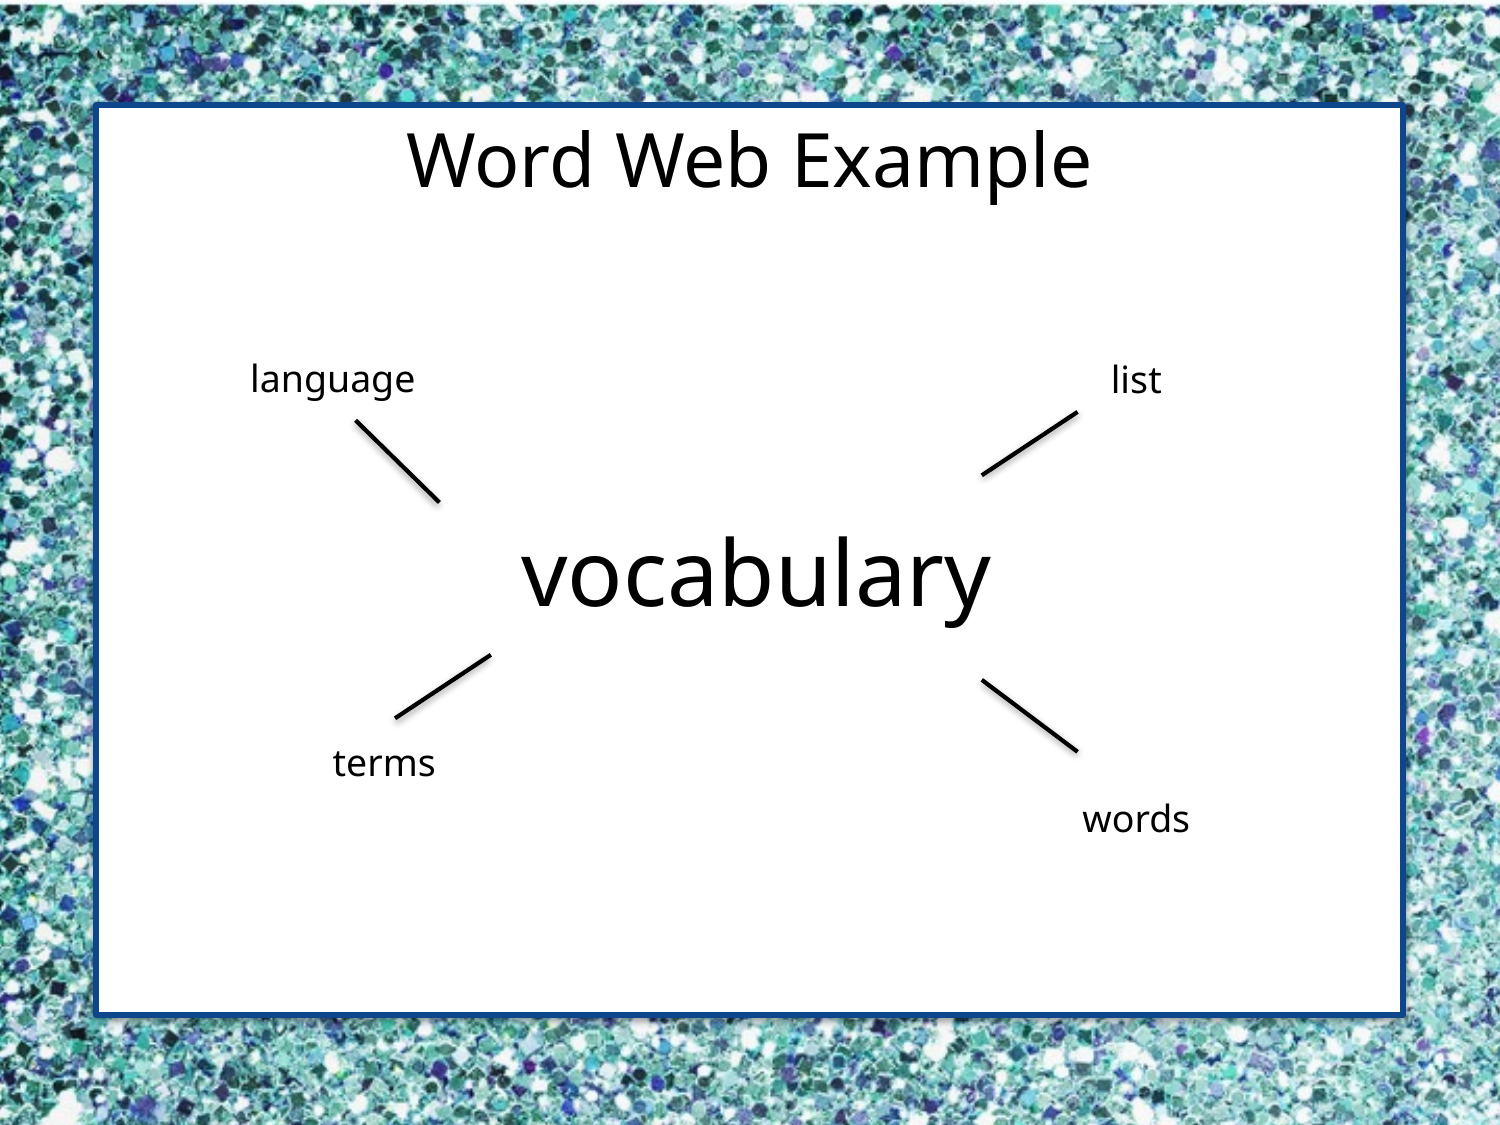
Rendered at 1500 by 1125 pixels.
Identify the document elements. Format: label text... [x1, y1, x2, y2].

text_box [95, 211, 1404, 1016]
text_box vocabulary [439, 507, 1074, 632]
text_box language [226, 347, 440, 408]
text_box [981, 679, 1078, 753]
picture [0, 0, 1500, 1125]
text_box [355, 419, 440, 503]
text_box words [1029, 787, 1243, 848]
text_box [394, 654, 492, 719]
text_box Word Web Example [95, 105, 1404, 211]
text_box terms [277, 731, 491, 792]
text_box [981, 411, 1078, 476]
text_box list [1029, 348, 1243, 408]
